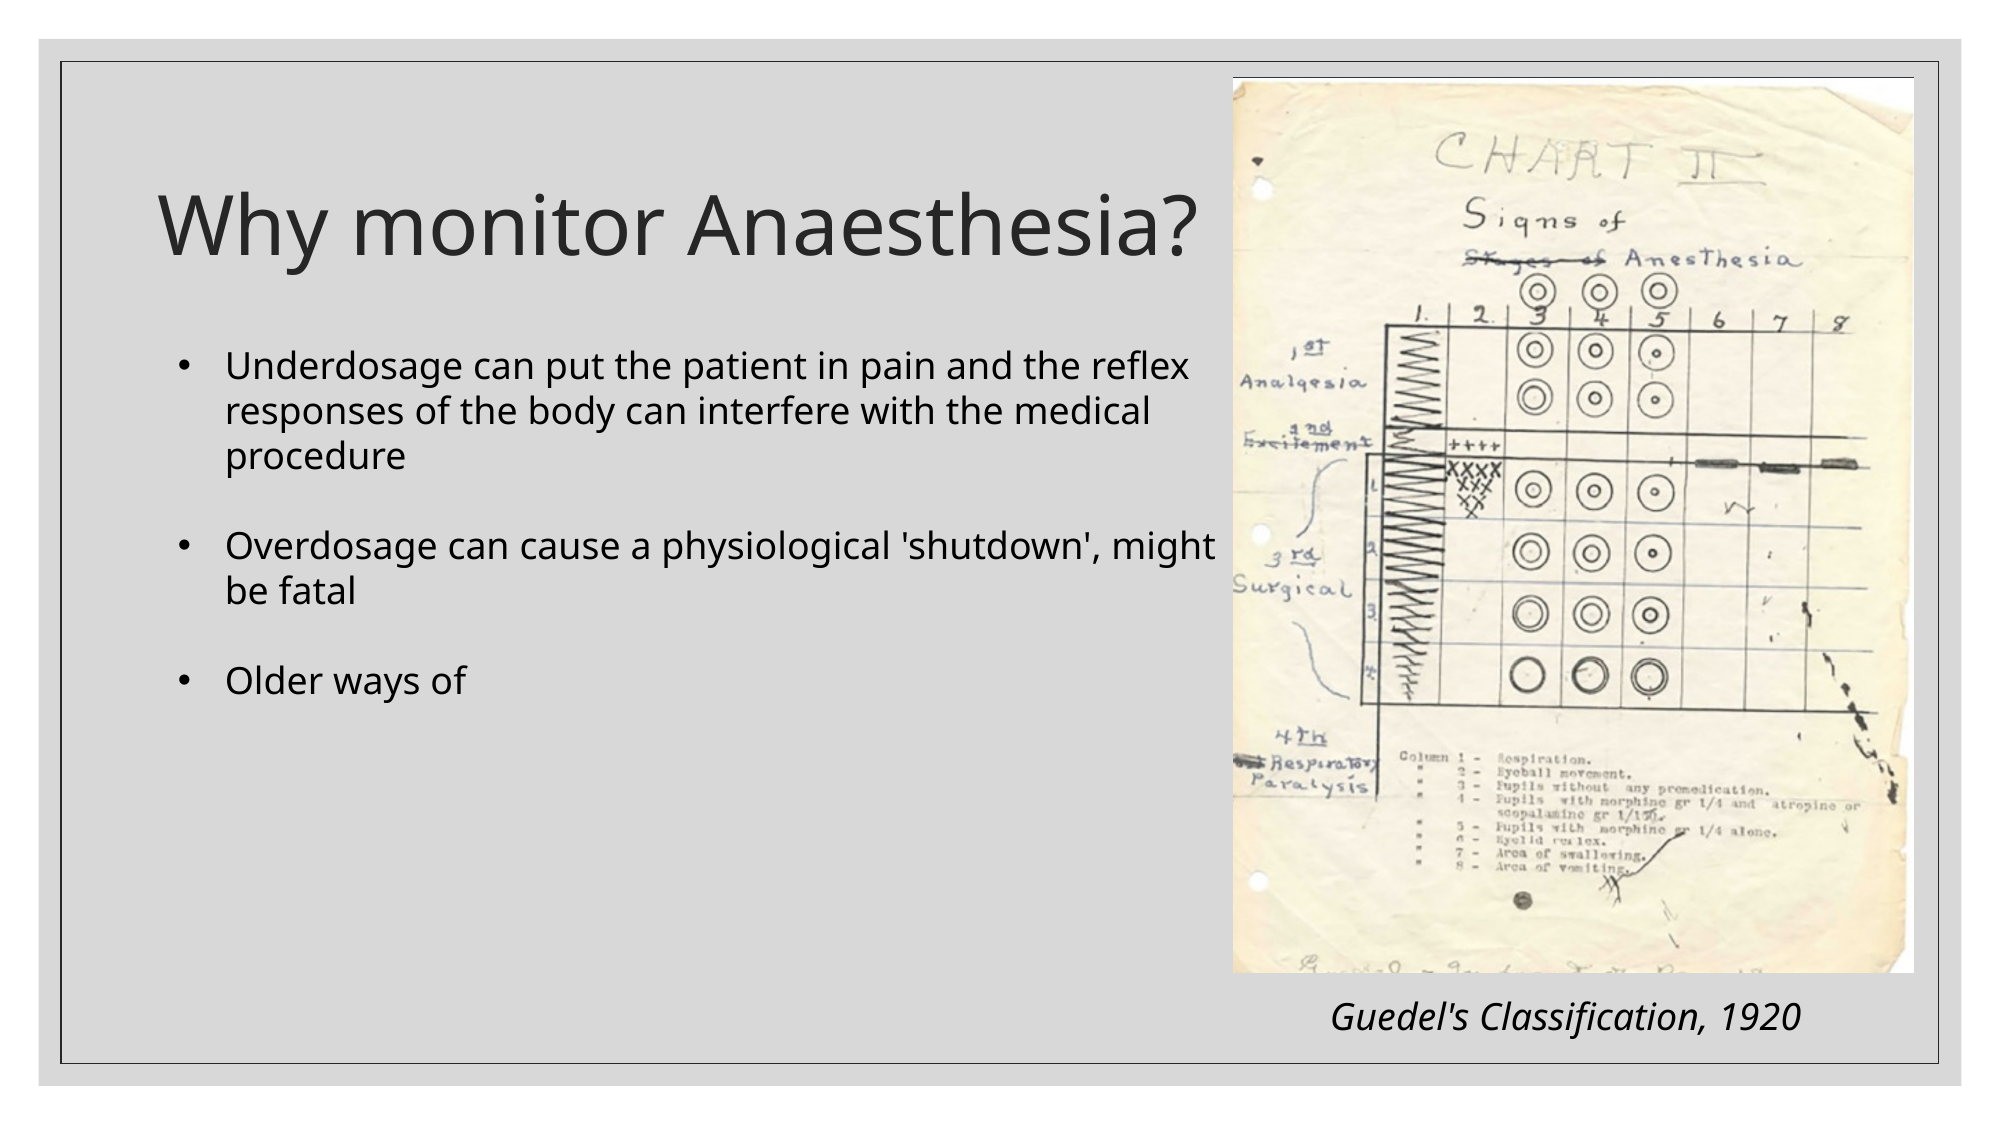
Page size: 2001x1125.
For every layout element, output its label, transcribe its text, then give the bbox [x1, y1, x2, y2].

title Why monitor Anaesthesia? [142, 109, 1227, 348]
picture [1233, 77, 1914, 973]
text_box Guedel's Classification, 1920 [1315, 985, 1867, 1046]
text_box Underdosage can put the patient in pain and the reflex responses of the body can interfere with the medical procedure Overdosage can cause a physiological 'shutdown', might be fatal Older ways of [162, 334, 1227, 710]
